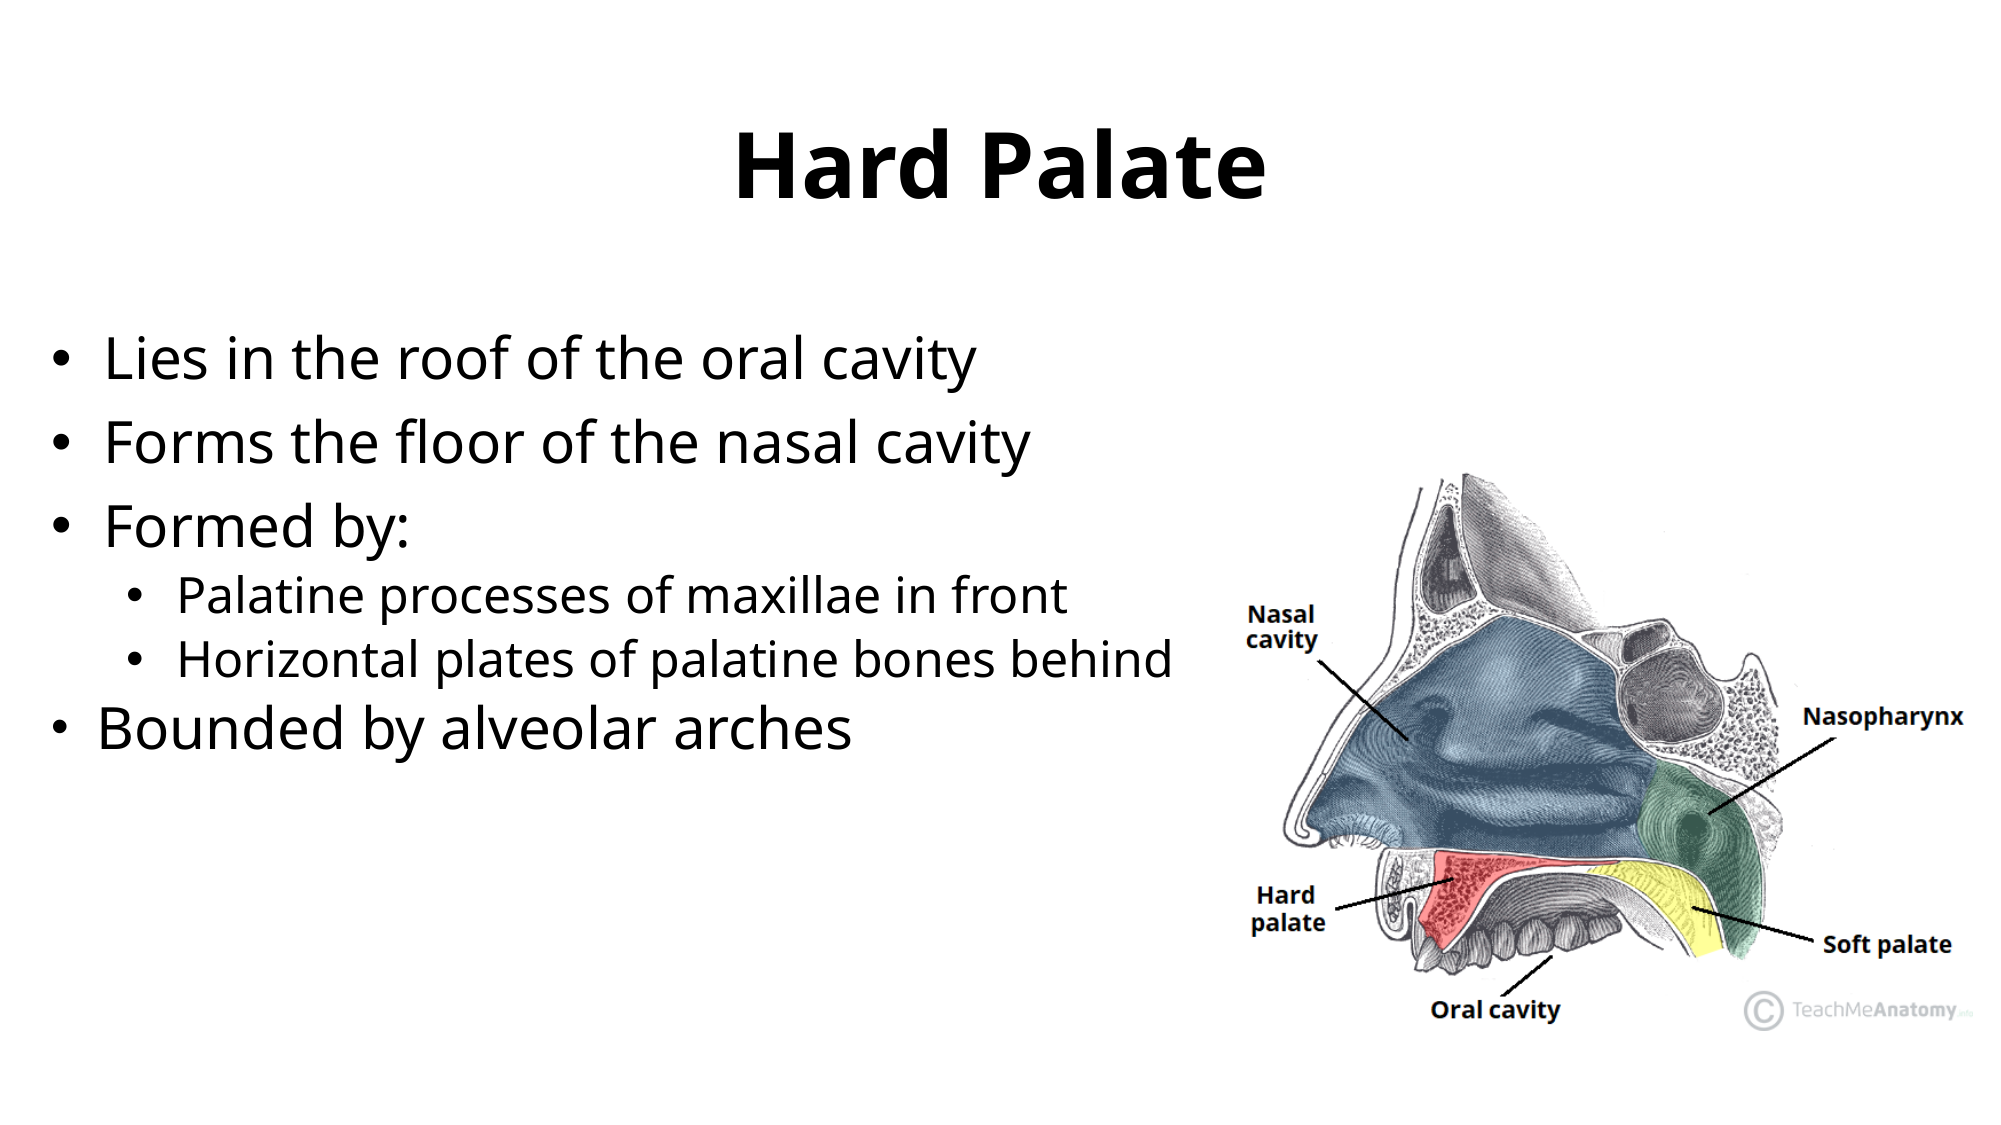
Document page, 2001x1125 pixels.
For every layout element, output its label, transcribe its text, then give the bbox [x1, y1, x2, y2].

title Hard Palate [137, 59, 1863, 278]
picture [1231, 467, 1973, 1031]
list Lies in the roof of the oral cavity Forms the floor of the nasal cavity Formed by: Palatine processes of maxillae in front Horizontal plates of palatine bones behind Bounded by alveolar arches [36, 321, 1761, 1036]
